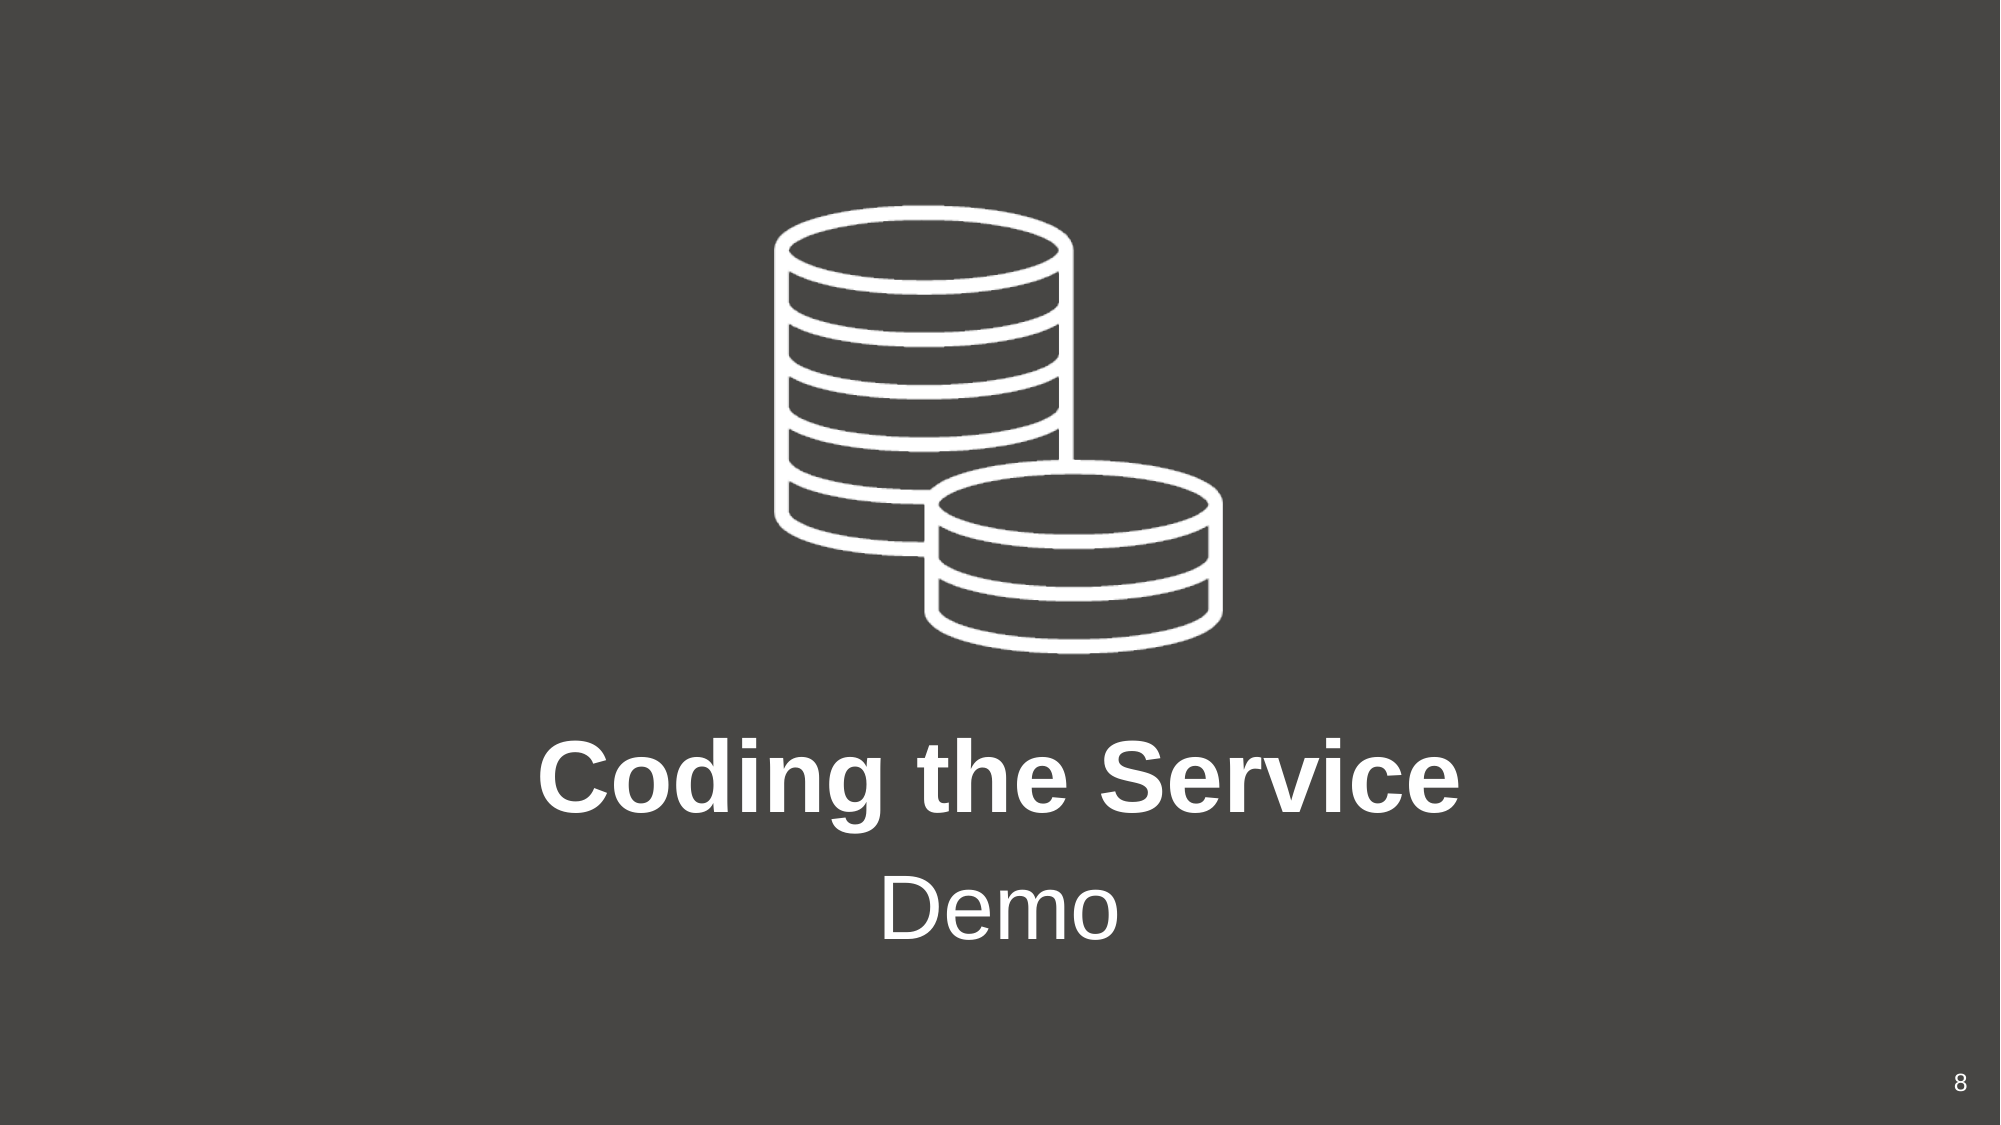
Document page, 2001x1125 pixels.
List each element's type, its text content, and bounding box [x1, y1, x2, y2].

picture [774, 203, 1225, 657]
title Coding the Service [59, 715, 1940, 842]
slide_number 8 [1532, 1058, 1983, 1119]
list Demo [59, 842, 1940, 967]
